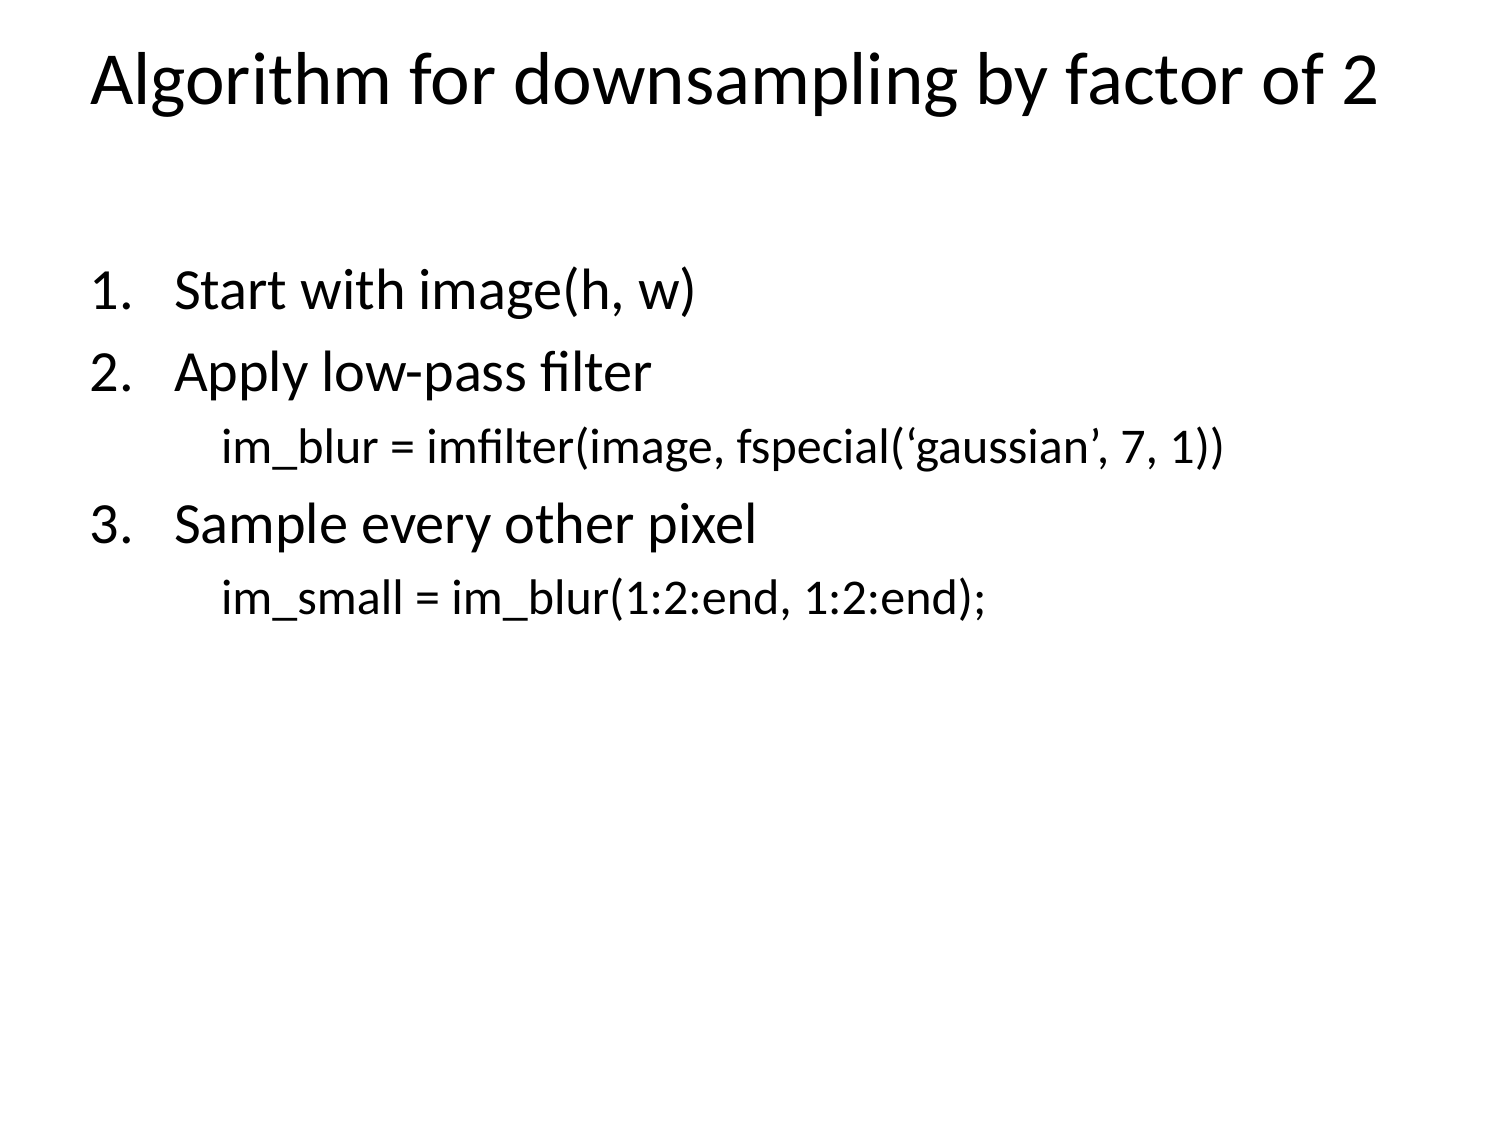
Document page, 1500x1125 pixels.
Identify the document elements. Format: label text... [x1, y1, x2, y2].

text_box Start with image(h, w) Apply low-pass filter im_blur = imfilter(image, fspecial(‘gaussian’, 7, 1)) Sample every other pixel im_small = im_blur(1:2:end, 1:2:end); [74, 162, 1425, 1005]
title Algorithm for downsampling by factor of 2 [74, 0, 1426, 151]
